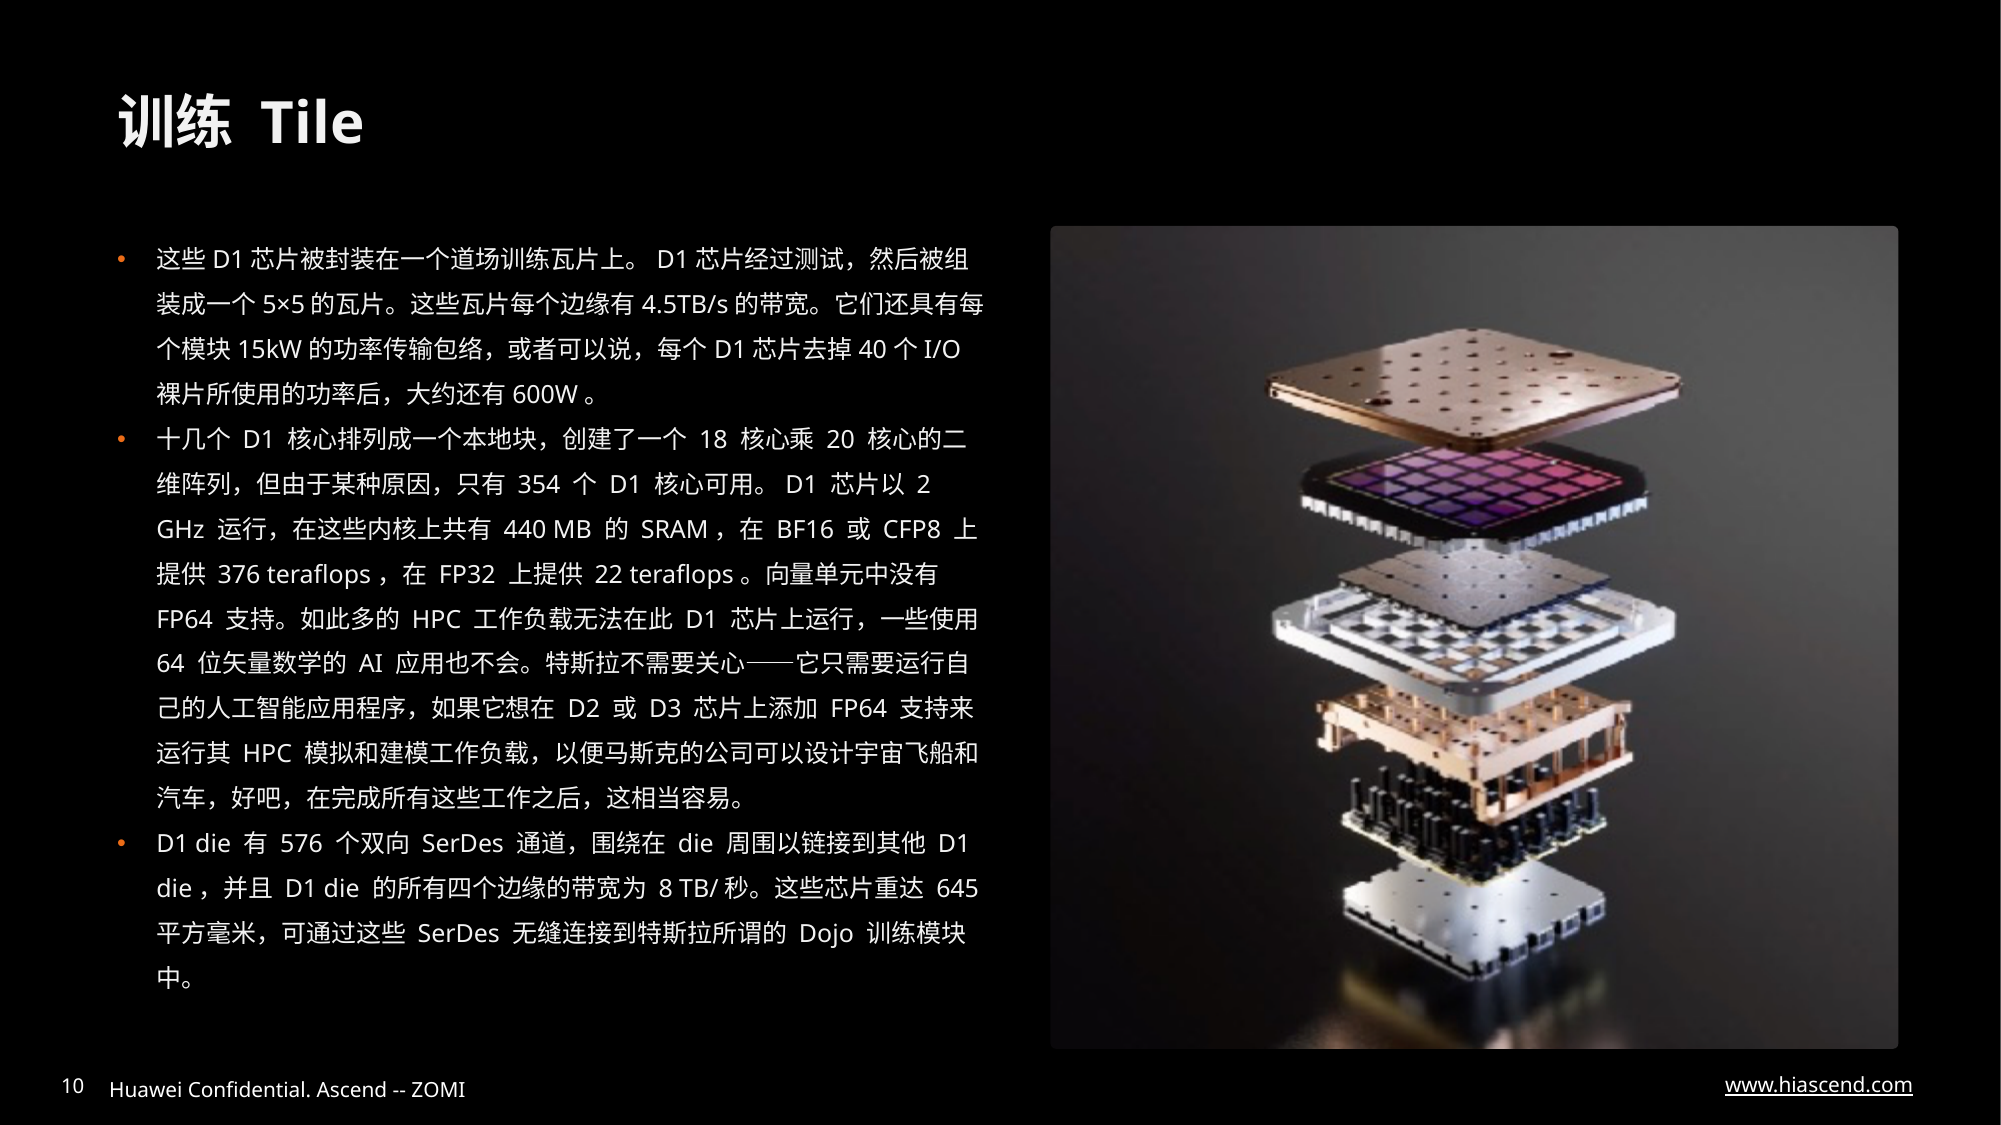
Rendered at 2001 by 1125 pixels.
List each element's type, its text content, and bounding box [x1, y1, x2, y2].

list 这些D1芯片被封装在一个道场训练瓦片上。D1芯片经过测试，然后被组装成一个5×5的瓦片。这些瓦片每个边缘有4.5TB/s的带宽。它们还具有每个模块15kW的功率传输包络，或者可以说，每个D1芯片去掉40个I/O裸片所使用的功率后，大约还有600W。 十几个 D1 核心排列成一个本地块，创建了一个 18 核心乘 20 核心的二维阵列，但由于某种原因，只有 354 个 D1 核心可用。D1 芯片以 2 GHz 运行，在这些内核上共有 440 MB 的 SRAM，在 BF16 或 CFP8 上提供 376 teraflops，在 FP32 上提供 22 teraflops。向量单元中没有 FP64 支持。如此多的 HPC 工作负载无法在此 D1 芯片上运行，一些使用 64 位矢量数学的 AI 应用也不会。特斯拉不需要关心——它只需要运行自己的人工智能应用程序，如果它想在 D2 或 D3 芯片上添加 FP64 支持来运行其 HPC 模拟和建模工作负载，以便马斯克的公司可以设计宇宙飞船和汽车，好吧，在完成所有这些工作之后，这相当容易。 D1 die 有 576 个双向 SerDes 通道，围绕在 die 周围以链接到其他 D1 die，并且 D1 die 的所有四个边缘的带宽为 8 TB/秒。这些芯片重达 645 平方毫米，可通过这些 SerDes 无缝连接到特斯拉所谓的 Dojo 训练模块中。 [102, 221, 1001, 1049]
picture [1050, 225, 1899, 1049]
title 训练 Tile [102, 76, 1901, 173]
